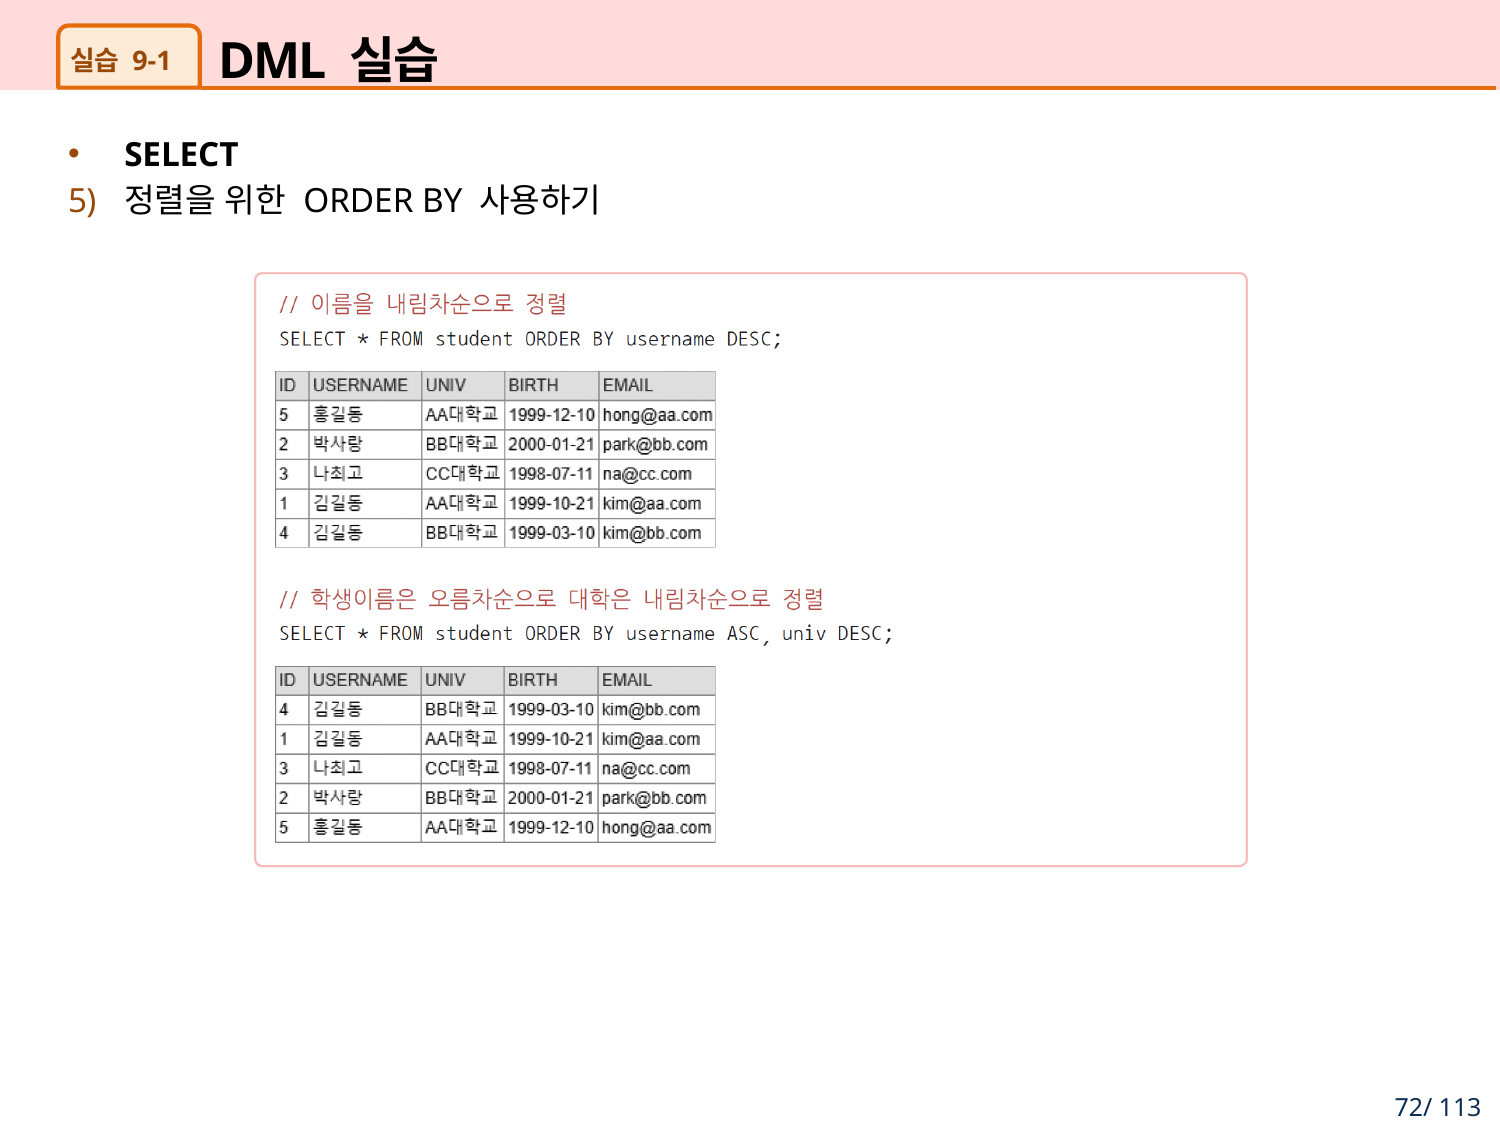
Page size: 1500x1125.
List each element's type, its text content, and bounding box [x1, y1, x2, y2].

picture [249, 266, 1251, 871]
text_box 실습 9-1 [55, 35, 206, 83]
title DML 실습 [203, 19, 1365, 97]
list SELECT 정렬을 위한 ORDER BY 사용하기 [53, 125, 1425, 1005]
